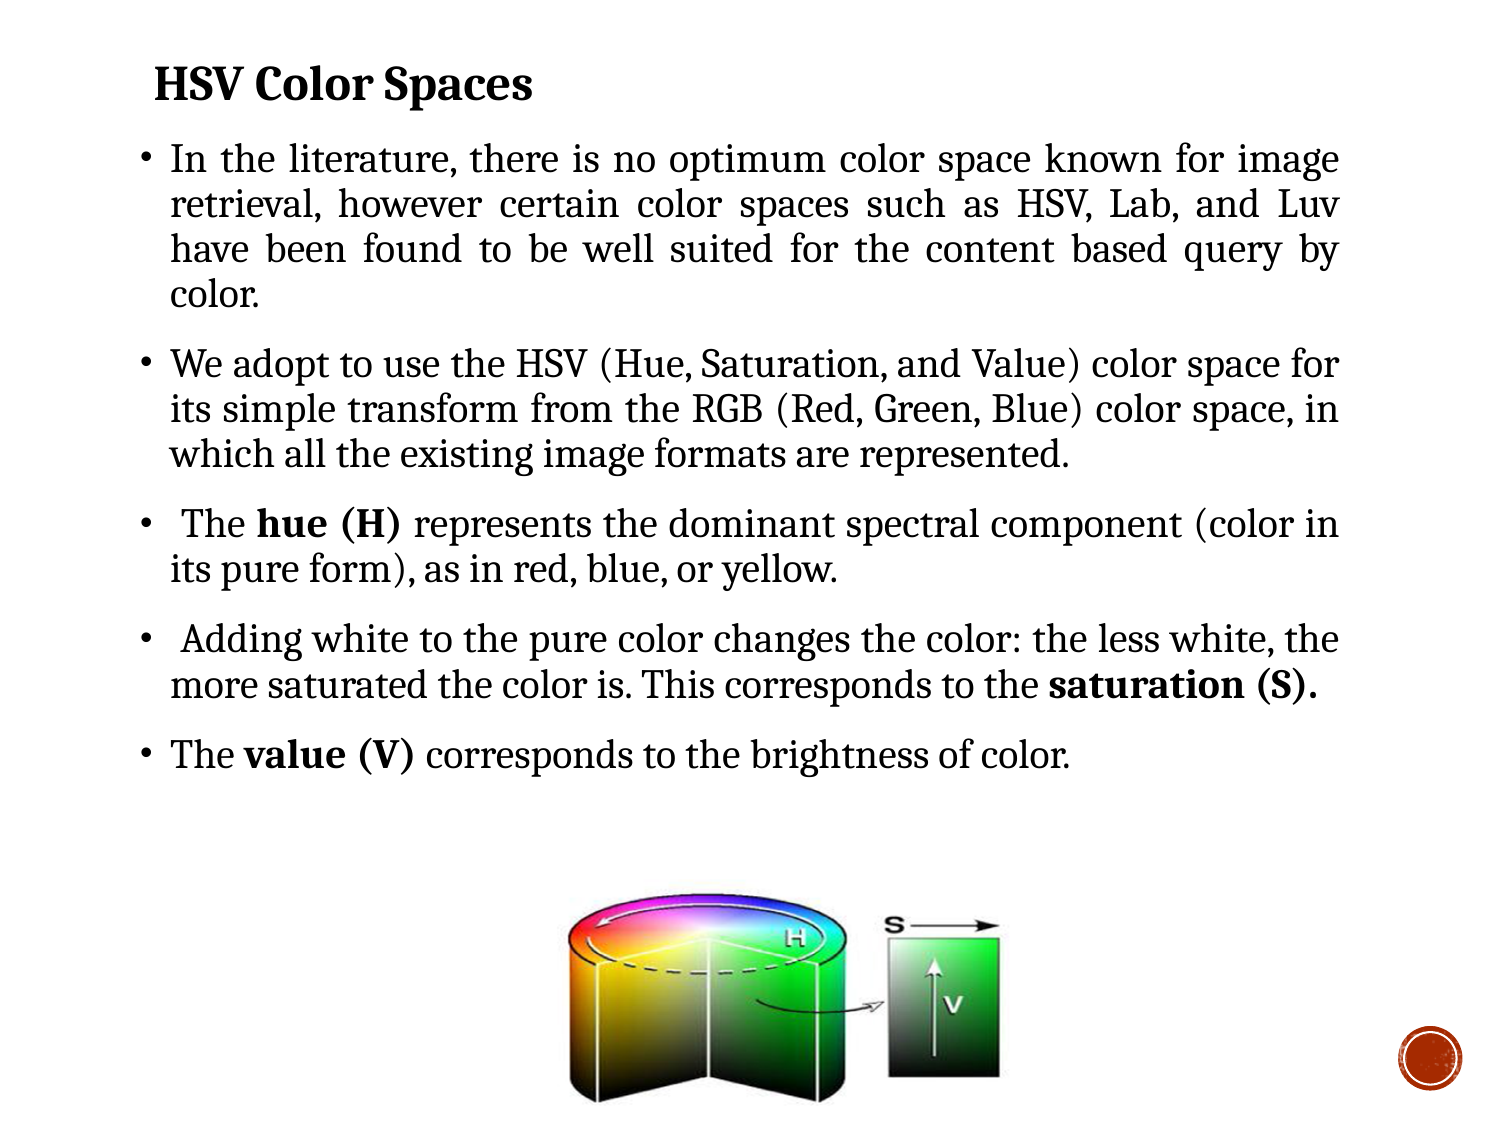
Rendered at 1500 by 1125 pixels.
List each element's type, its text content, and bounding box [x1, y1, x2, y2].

picture [537, 874, 1032, 1113]
list HSV Color Spaces In the literature, there is no optimum color space known for image retrieval, however certain color spaces such as HSV, Lab, and Luv have been found to be well suited for the content based query by color. We adopt to use the HSV (Hue, Saturation, and Value) color space for its simple transform from the RGB (Red, Green, Blue) color space, in which all the existing image formats are represented. The hue (H) represents the dominant spectral component (color in its pure form), as in red, blue, or yellow. Adding white to the pure color changes the color: the less white, the more saturated the color is. This corresponds to the saturation (S). The value (V) corresponds to the brightness of color. [125, 50, 1355, 1125]
